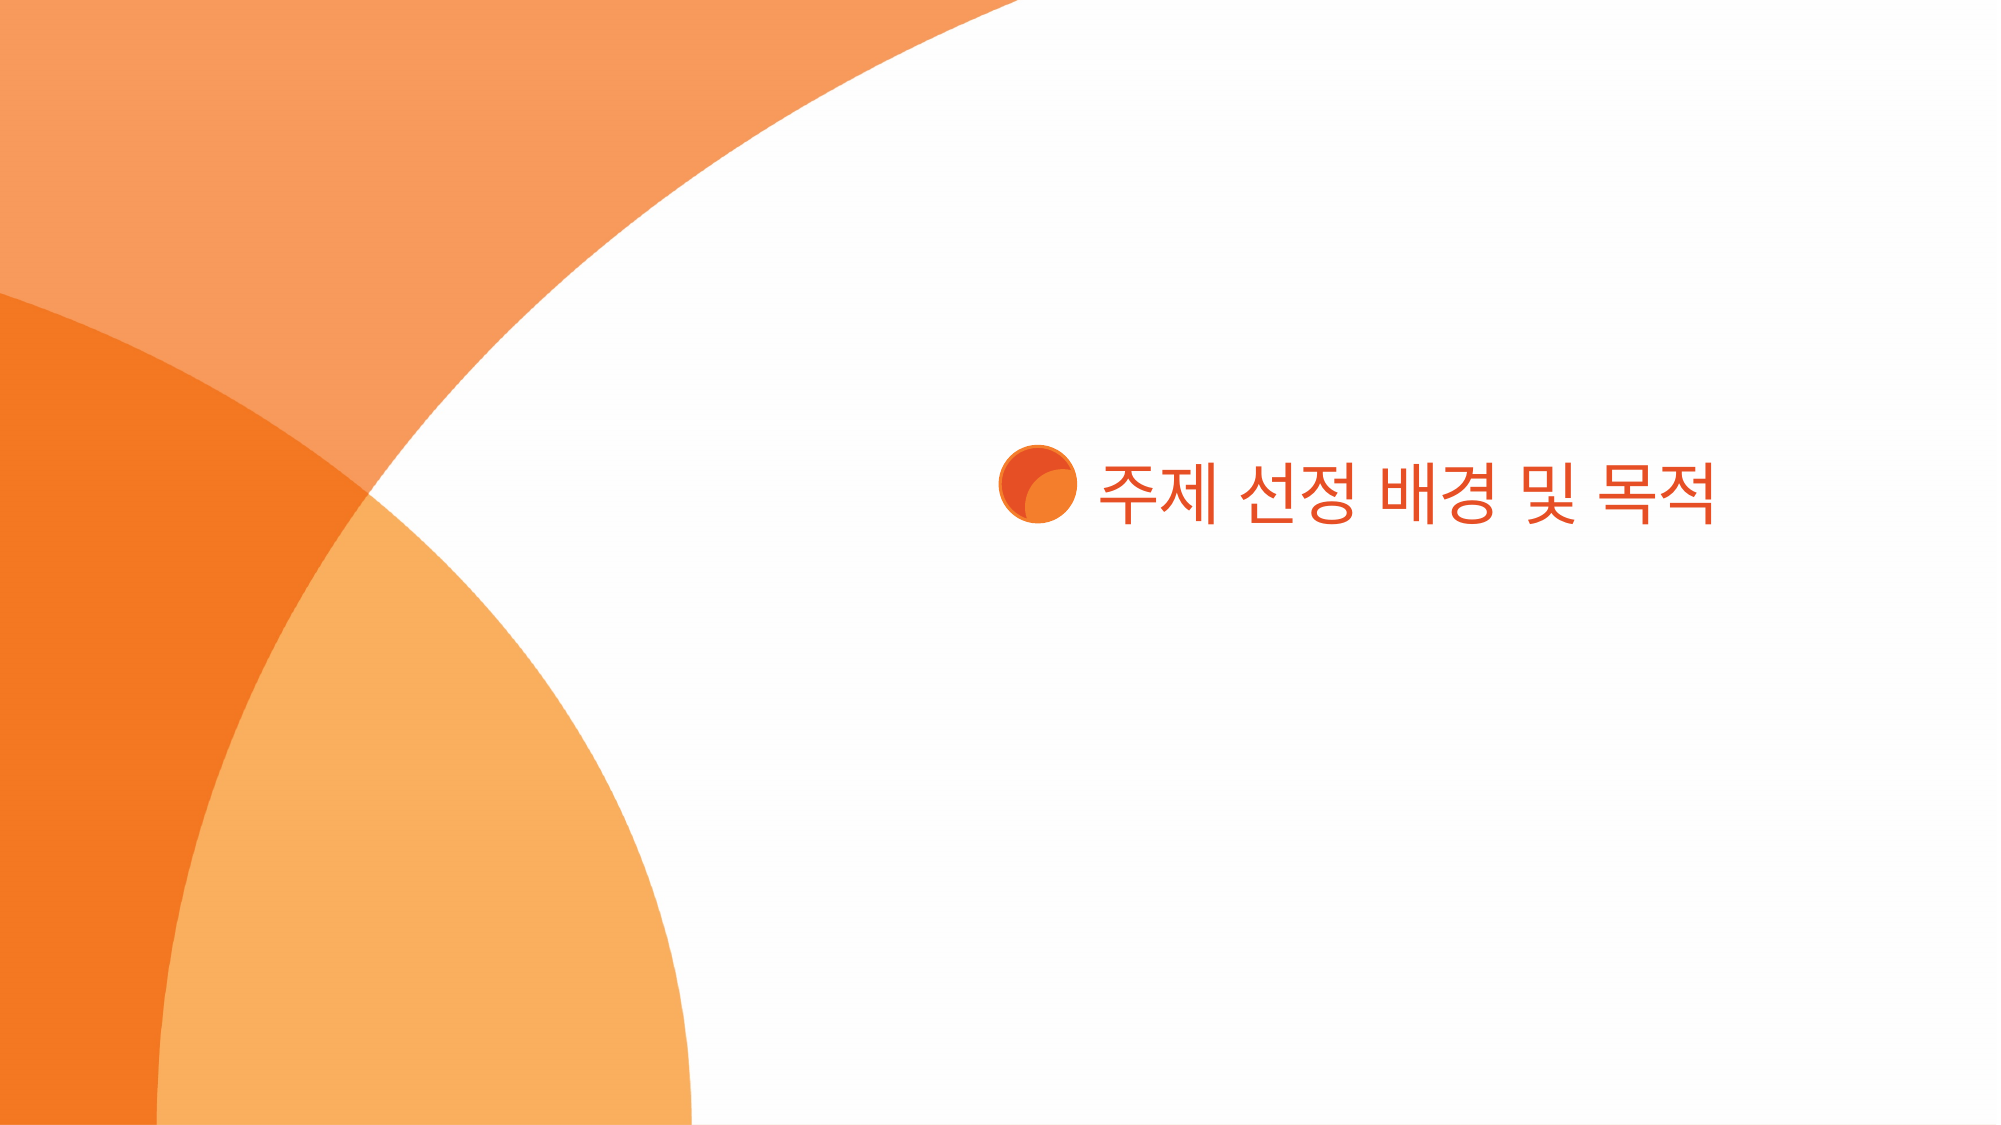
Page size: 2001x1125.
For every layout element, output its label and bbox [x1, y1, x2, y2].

picture [0, 0, 1997, 1125]
text_box [999, 419, 1708, 535]
